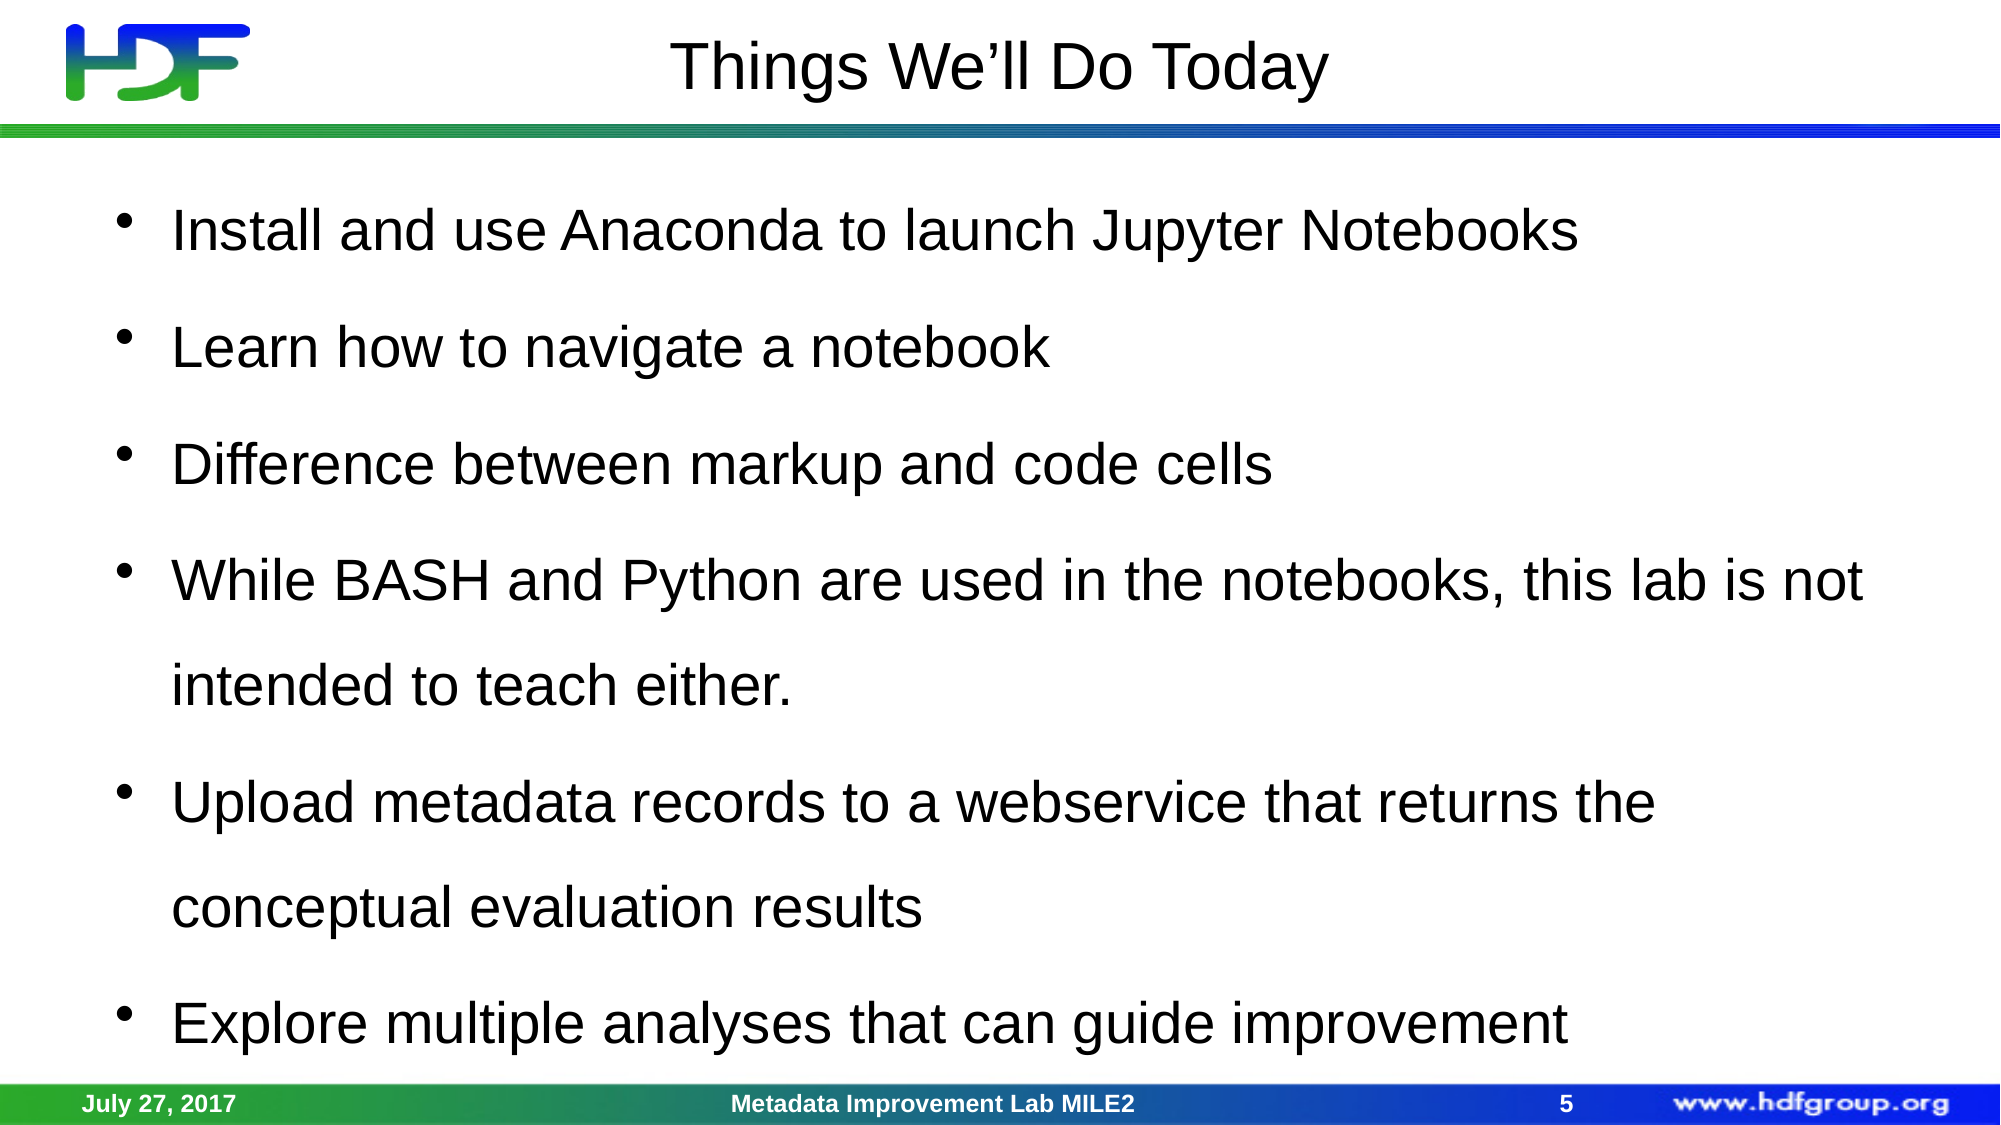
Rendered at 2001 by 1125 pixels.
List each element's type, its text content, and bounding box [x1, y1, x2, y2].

picture [0, 0, 2000, 1125]
slide_number 4 [1483, 1087, 1651, 1125]
list Install and use Anaconda to launch Jupyter Notebooks Learn how to navigate a notebook Difference between markup and code cells While BASH and Python are used in the notebooks, this lab is not intended to teach either. Upload metadata records to a webservice that returns the conceptual evaluation results Explore multiple analyses that can guide improvement [99, 149, 1900, 893]
footer Metadata Improvement Lab MILE2 [499, 1087, 1367, 1125]
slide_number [66, 1087, 434, 1125]
title Things We’ll Do Today [99, 0, 1900, 125]
